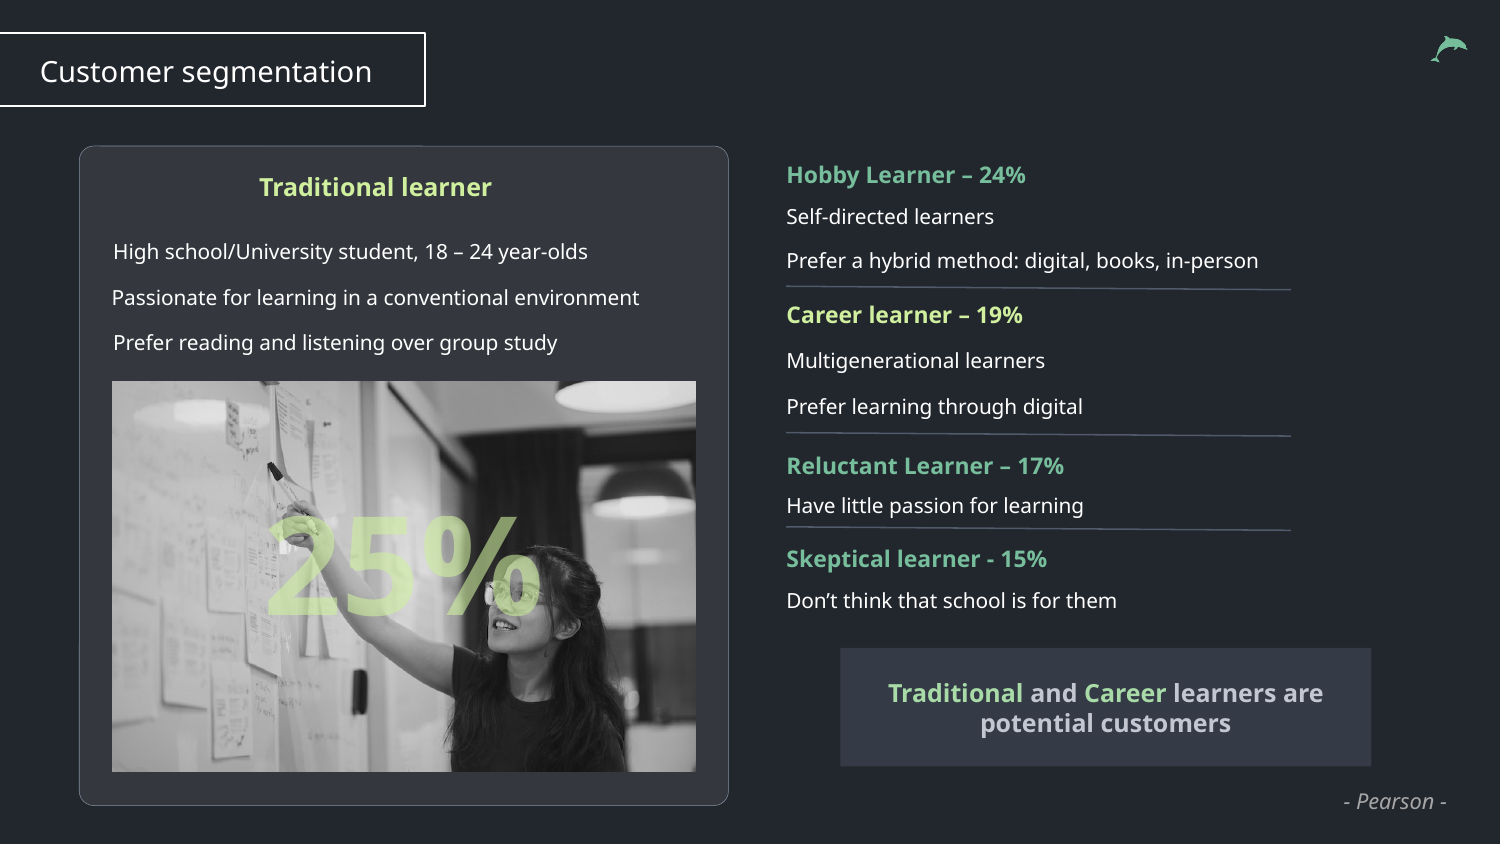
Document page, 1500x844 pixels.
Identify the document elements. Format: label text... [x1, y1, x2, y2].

text_box Hobby Learner – 24% [771, 153, 1372, 188]
text_box Self-directed learners [771, 188, 1372, 236]
text_box Prefer learning through digital [771, 379, 1372, 427]
text_box Career learner – 19% [771, 294, 1372, 332]
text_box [785, 286, 1292, 290]
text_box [785, 526, 1292, 531]
text_box Reluctant Learner – 17% [771, 444, 1372, 477]
text_box Prefer a hybrid method: digital, books, in-person [771, 236, 1372, 281]
picture [1430, 36, 1469, 63]
text_box Traditional and Career learners are potential customers [840, 647, 1372, 767]
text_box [785, 432, 1292, 437]
text_box Customer segmentation [0, 49, 413, 92]
text_box Multigenerational learners [771, 332, 1372, 379]
text_box - Pearson - [1290, 779, 1500, 821]
text_box Have little passion for learning [771, 477, 1372, 525]
text_box Don’t think that school is for them [771, 573, 1372, 621]
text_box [79, 145, 729, 806]
text_box [0, 31, 427, 108]
text_box Skeptical learner - 15% [771, 537, 1372, 573]
